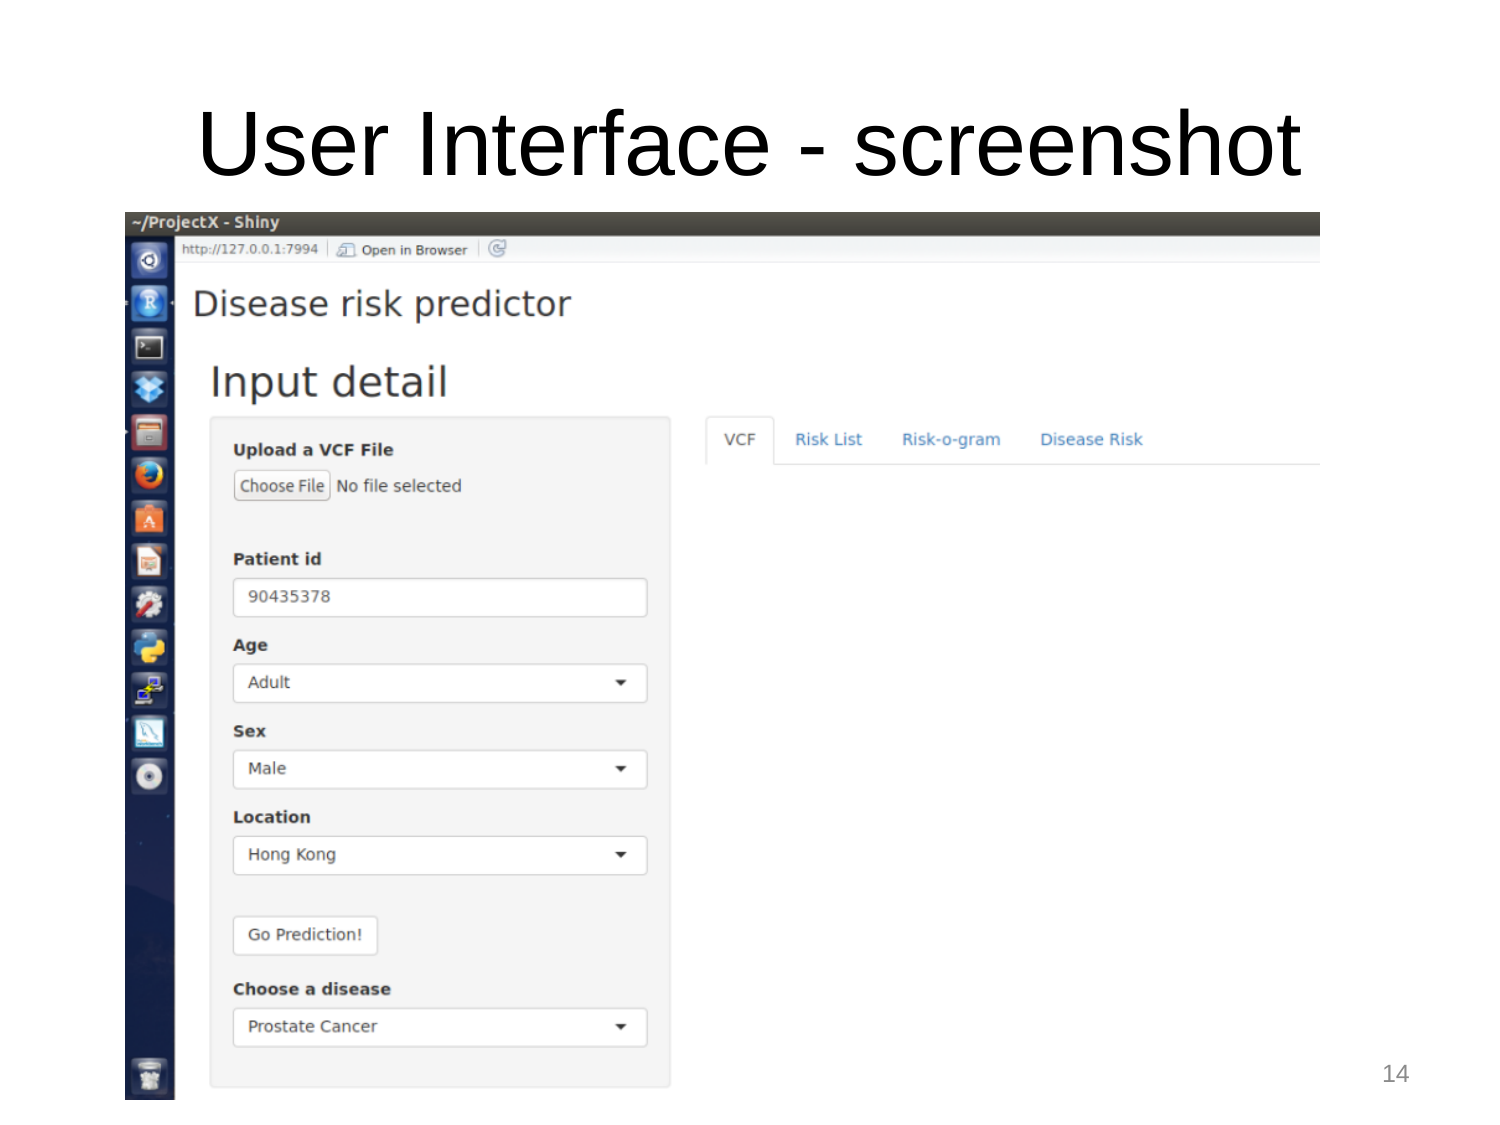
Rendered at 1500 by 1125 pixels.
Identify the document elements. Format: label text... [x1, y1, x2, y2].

title User Interface - screenshot [75, 45, 1425, 233]
slide_number 14 [1324, 1042, 1425, 1103]
picture [124, 212, 1320, 1101]
